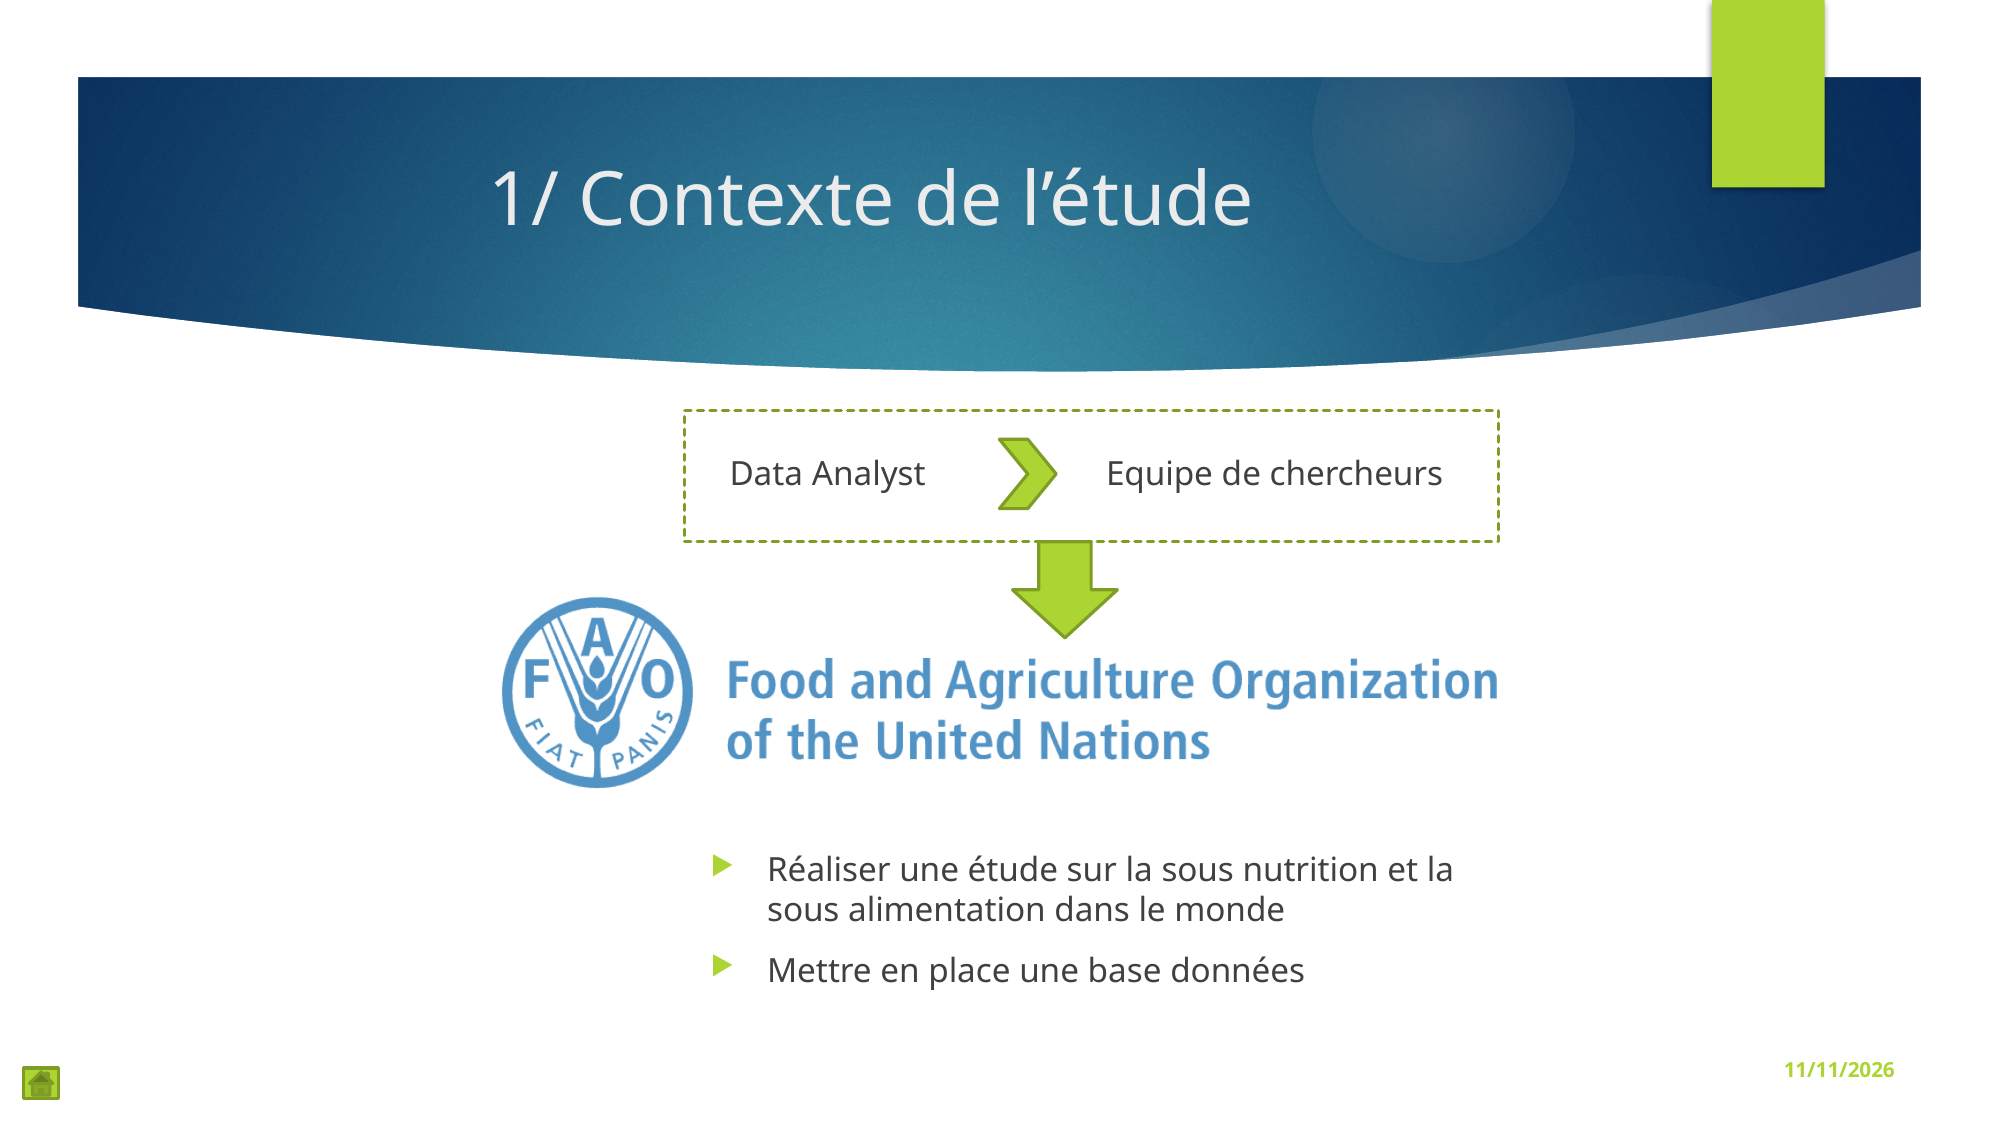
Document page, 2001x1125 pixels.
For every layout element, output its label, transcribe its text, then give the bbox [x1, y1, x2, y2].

list Réaliser une étude sur la sous nutrition et la sous alimentation dans le monde Mettre en place une base données [695, 841, 1499, 1021]
text_box [1037, 540, 1093, 573]
title 1/ Contexte de l’étude [473, 137, 1527, 254]
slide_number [1747, 1048, 1910, 1099]
picture [480, 575, 1519, 808]
text_box [22, 1066, 60, 1100]
text_box [682, 409, 1500, 543]
